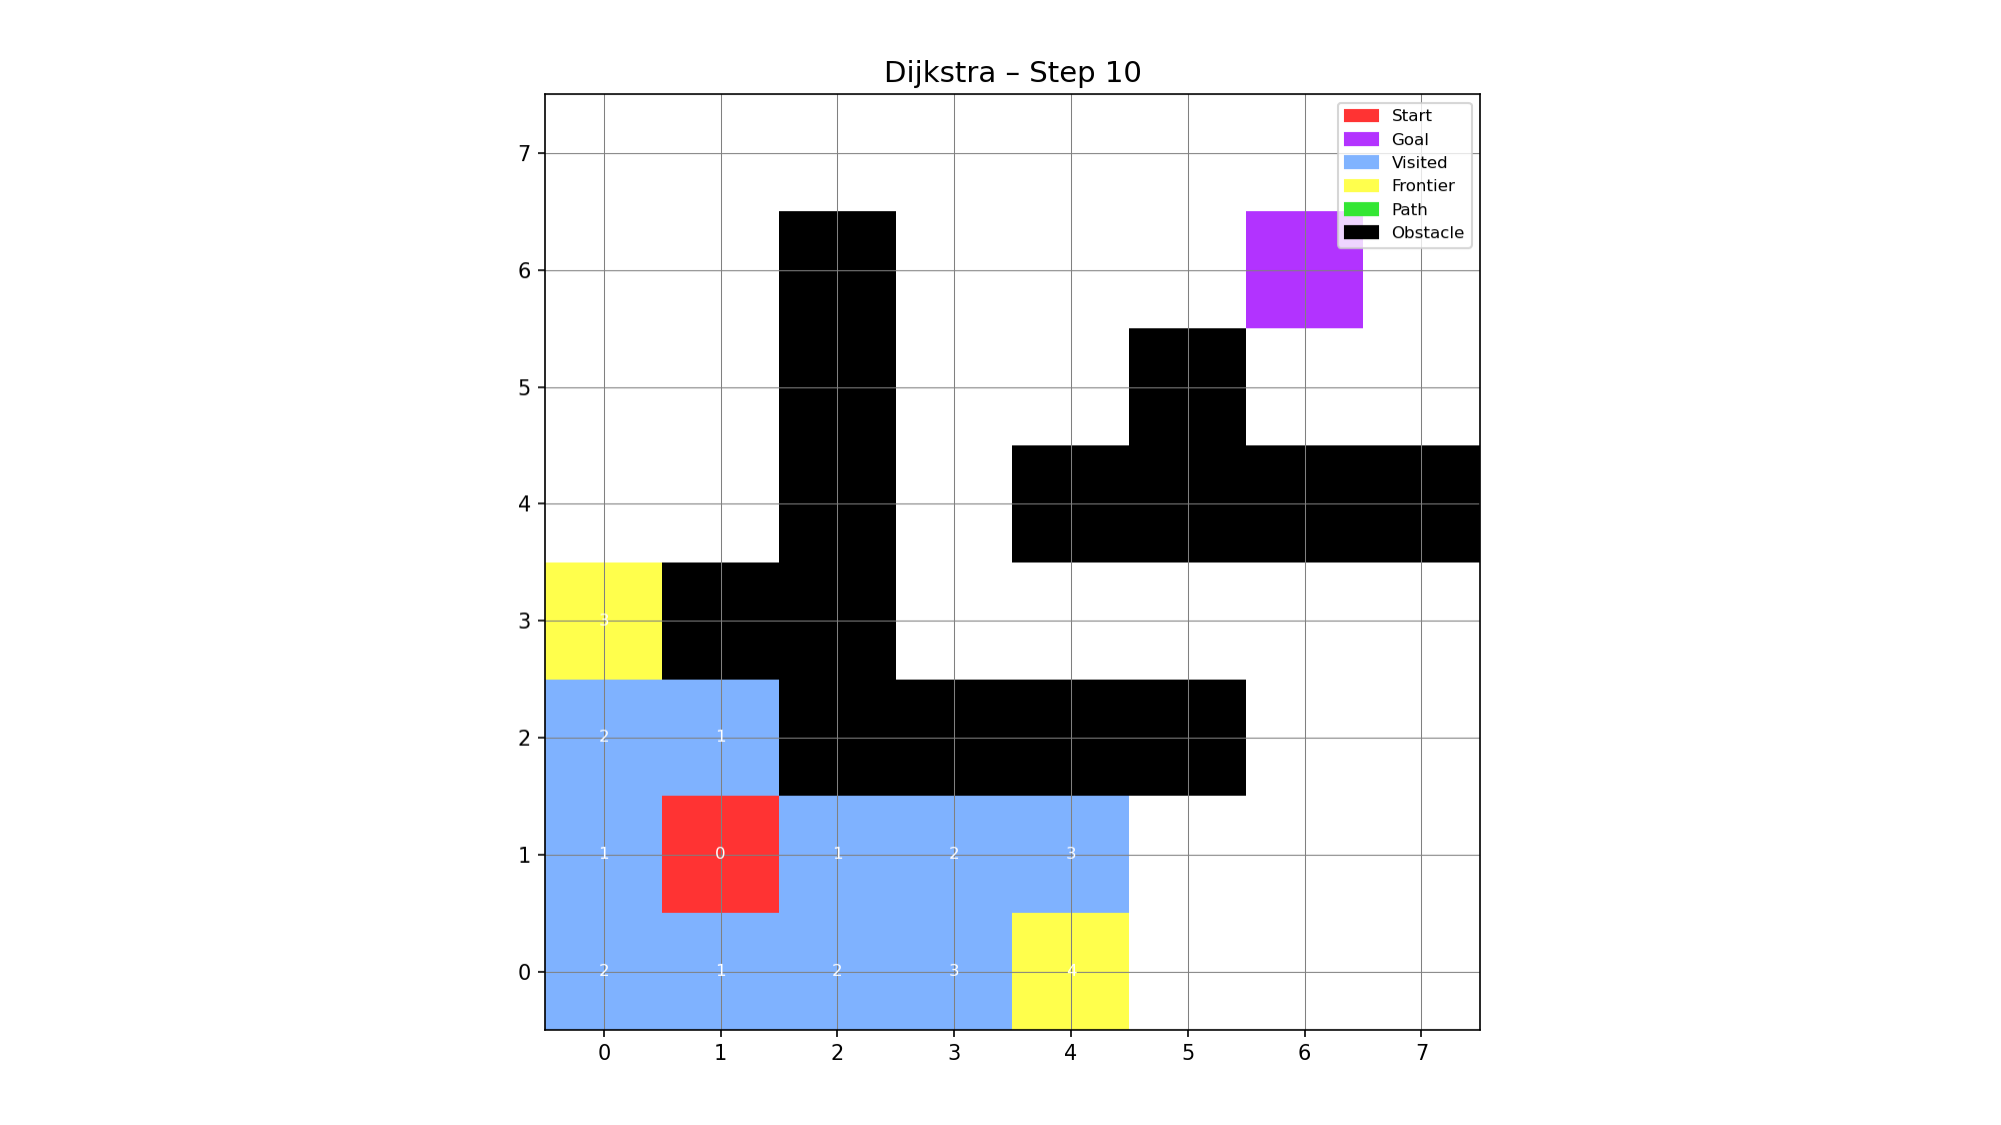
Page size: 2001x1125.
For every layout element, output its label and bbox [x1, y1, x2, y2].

picture [474, 37, 1526, 1088]
